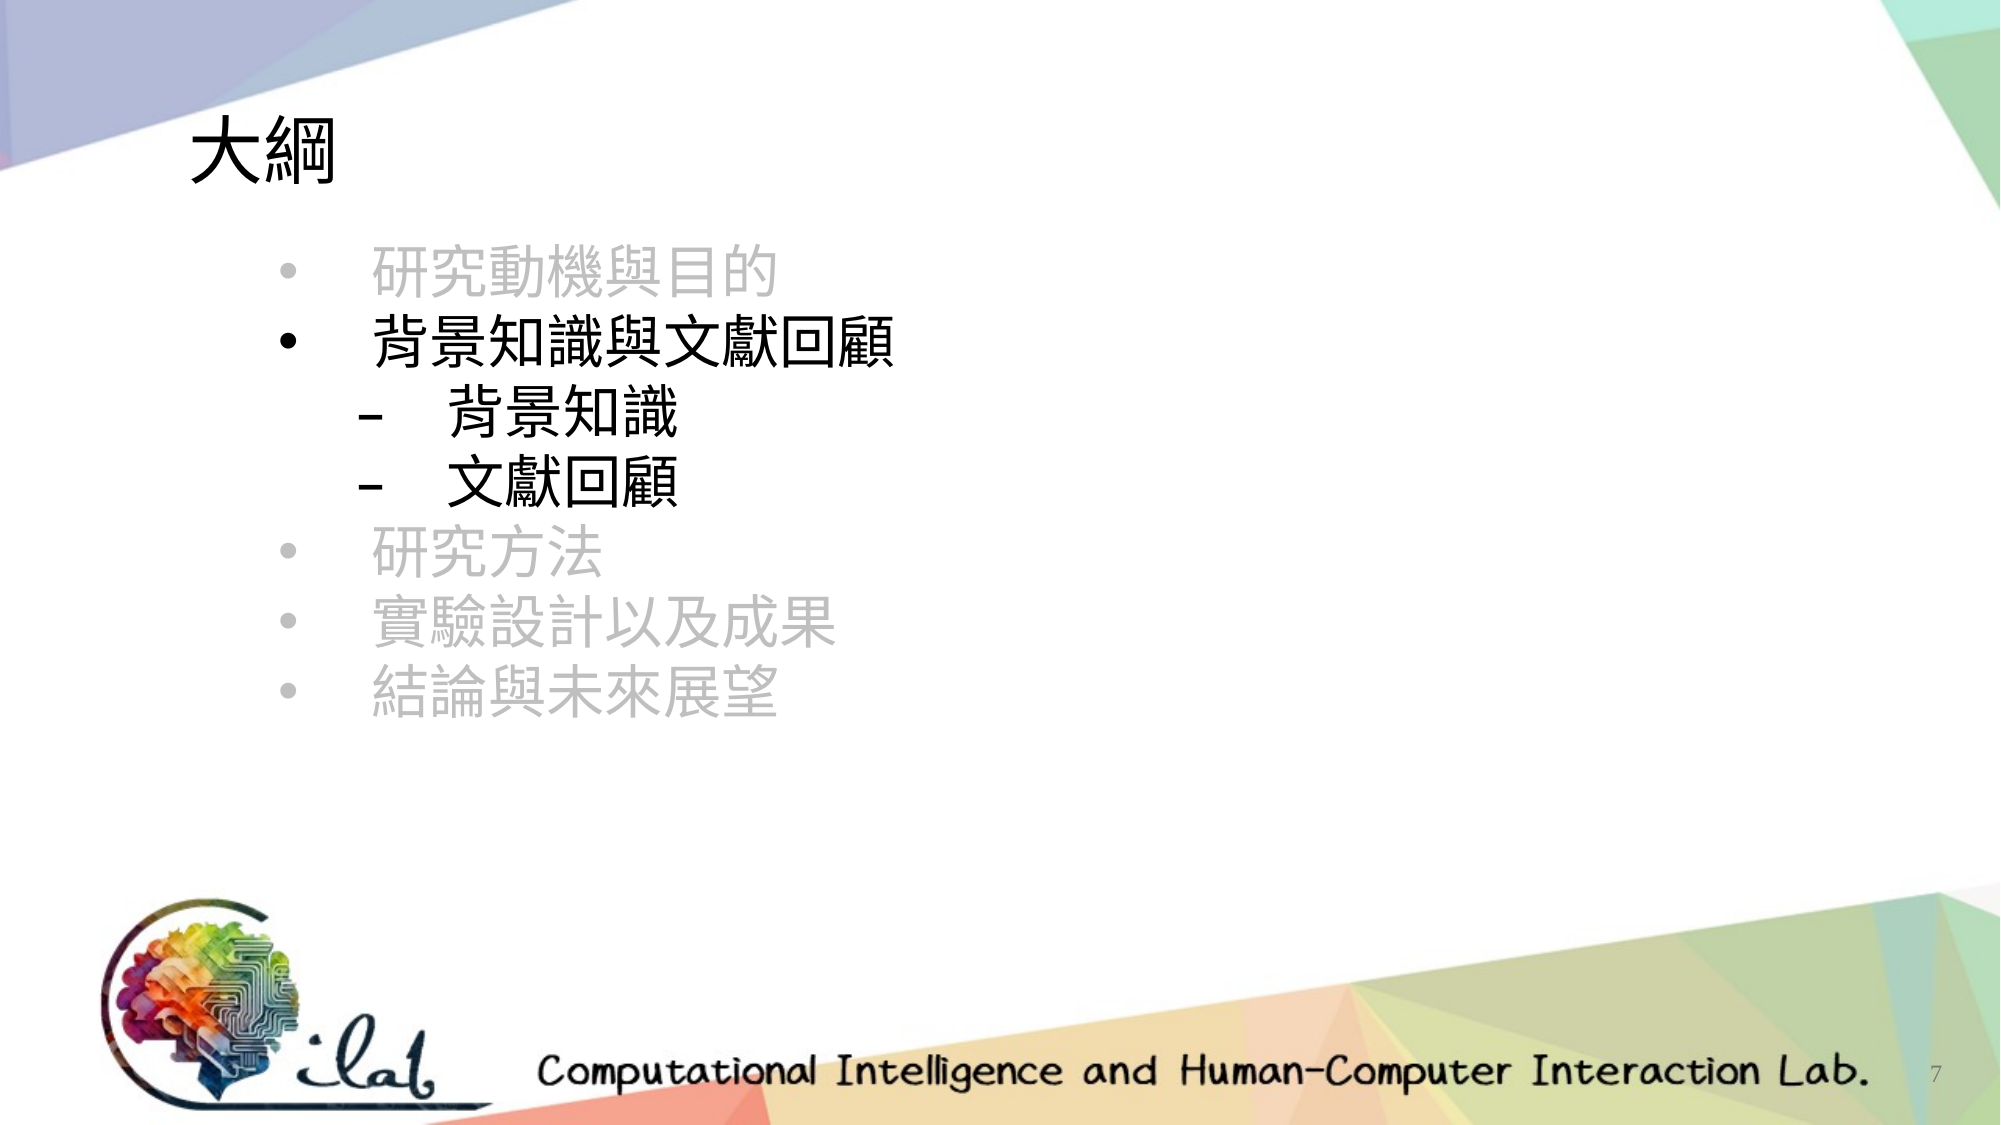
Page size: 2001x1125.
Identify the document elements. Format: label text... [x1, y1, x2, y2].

text_box 大綱 [114, 96, 412, 201]
text_box 研究動機與目的 背景知識與文獻回顧 背景知識 文獻回顧 研究方法 實驗設計以及成果 結論與未來展望 [263, 228, 1710, 733]
picture [0, 0, 2001, 1125]
slide_number 7 [1507, 1042, 1958, 1103]
